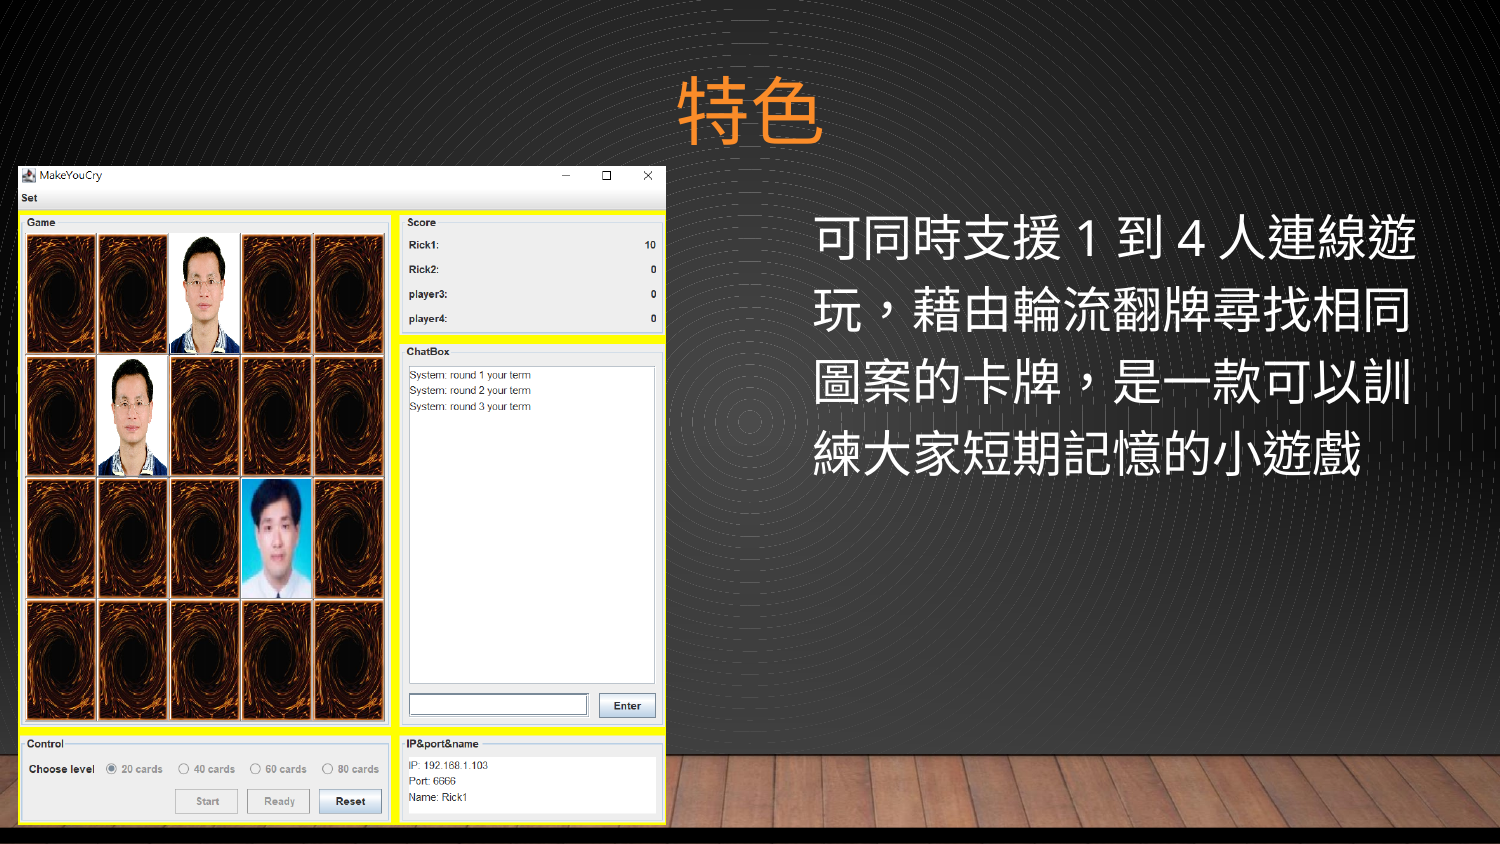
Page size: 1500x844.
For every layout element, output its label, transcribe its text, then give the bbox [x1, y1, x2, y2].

list 可同時支援1到4人連線遊玩，藉由輪流翻牌尋找相同圖案的卡牌，是一款可以訓練大家短期記憶的小遊戲 [801, 189, 1449, 750]
picture [0, 166, 1500, 827]
title 特色 [51, 64, 1449, 167]
